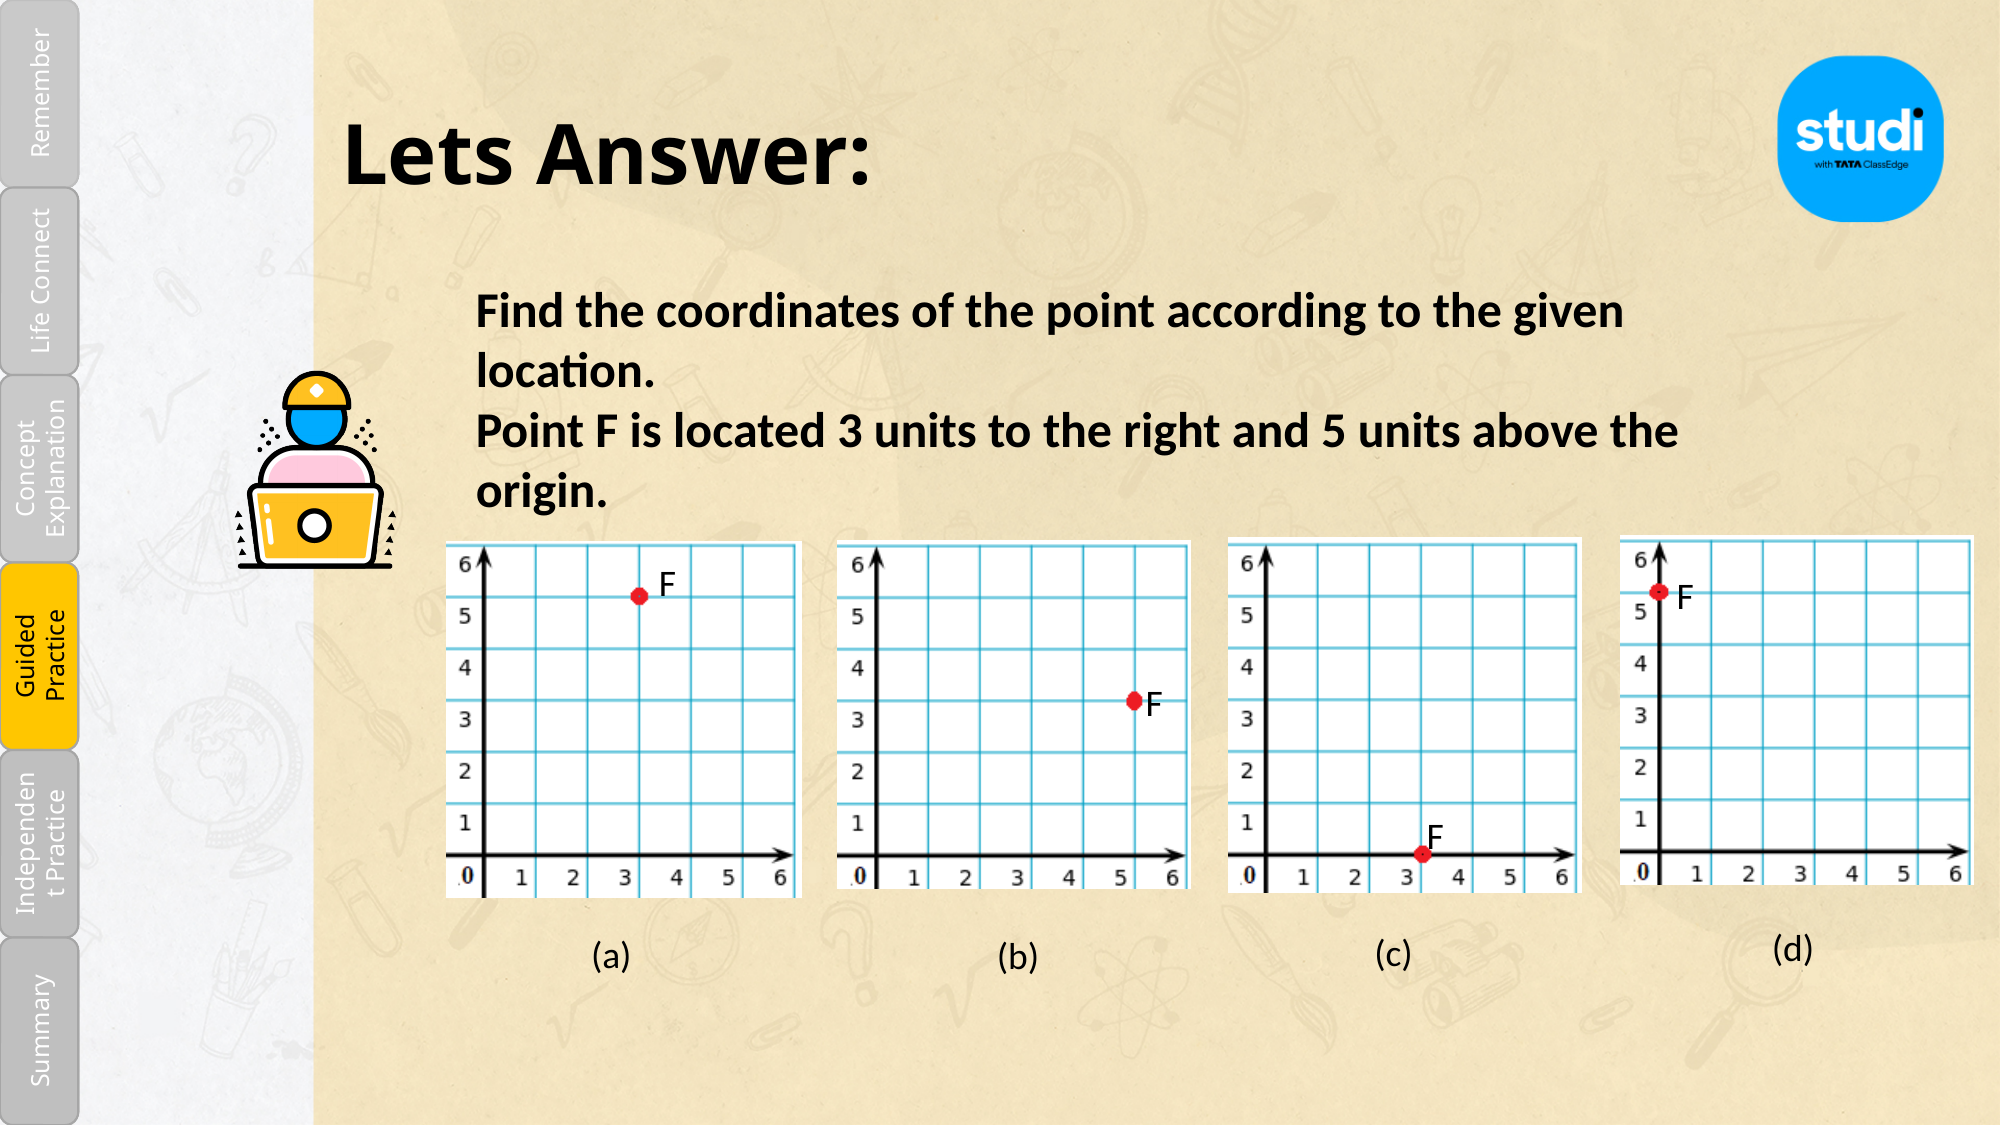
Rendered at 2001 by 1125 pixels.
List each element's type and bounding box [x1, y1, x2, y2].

picture [79, 0, 2000, 1125]
text_box [0, 0, 79, 1125]
